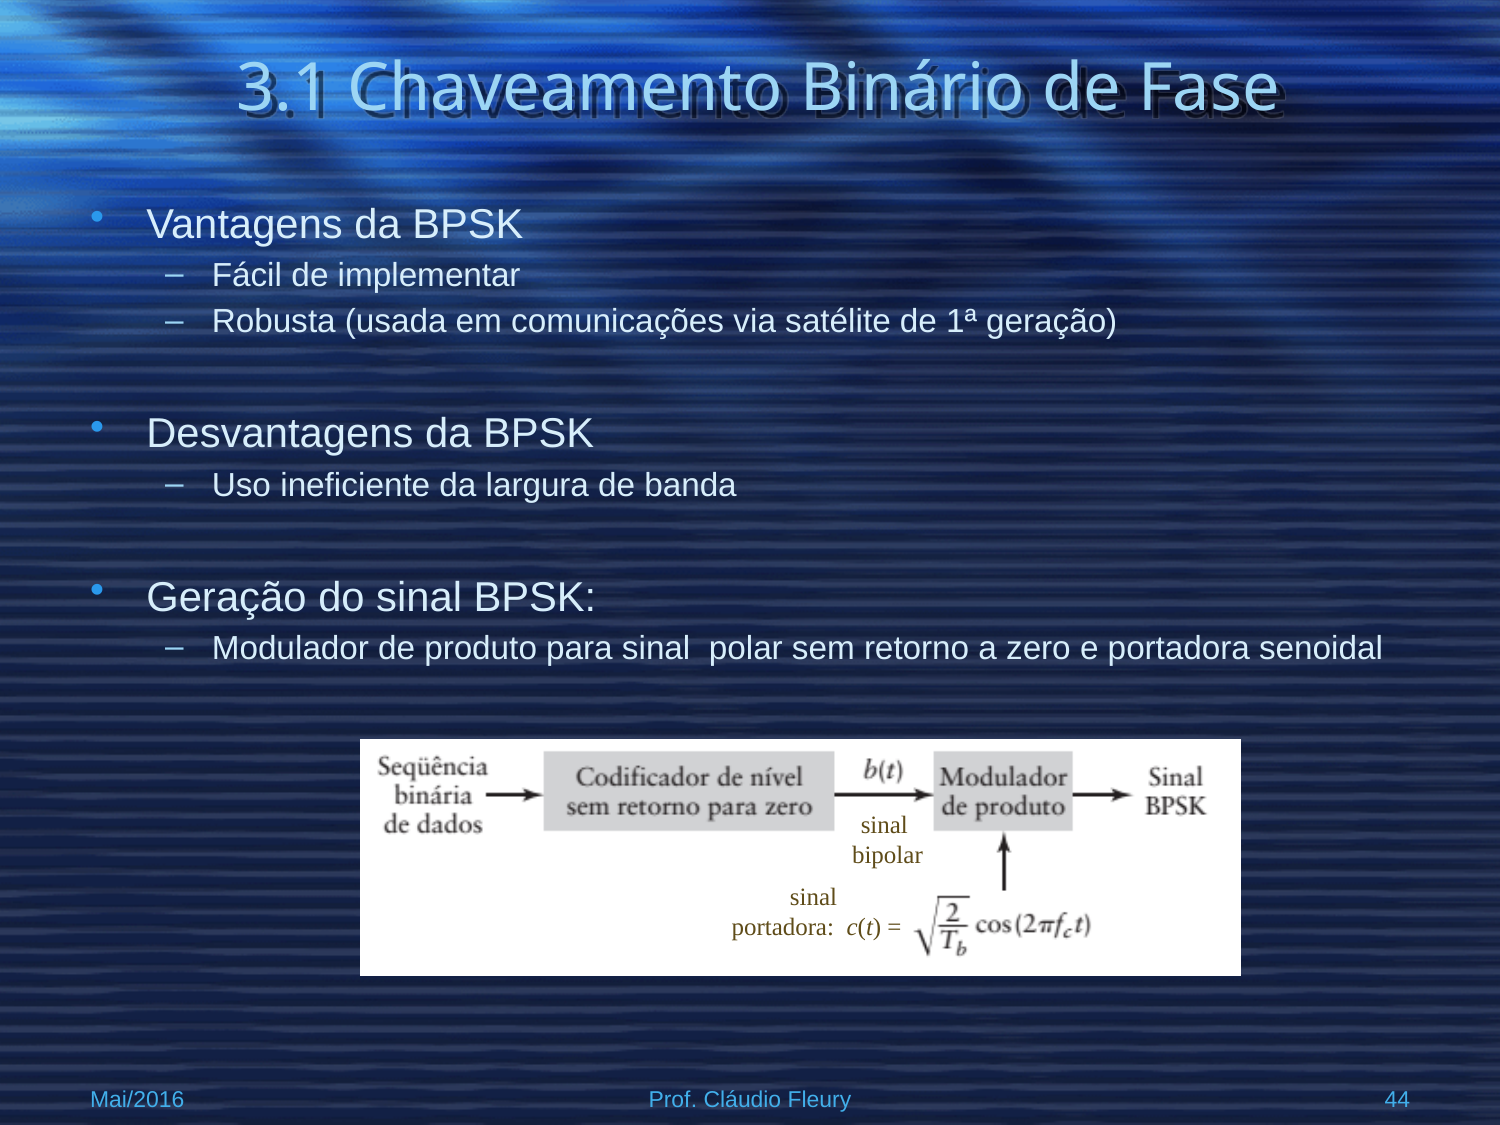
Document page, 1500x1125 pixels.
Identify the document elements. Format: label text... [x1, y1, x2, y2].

title 3.1 Chaveamento Binário de Fase [75, 19, 1425, 149]
slide_number Mai/2016 [75, 1077, 425, 1118]
picture [0, 0, 1500, 1125]
slide_number 44 [1074, 1077, 1425, 1118]
footer Prof. Cláudio Fleury [512, 1077, 988, 1118]
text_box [359, 739, 1241, 977]
list Vantagens da BPSK Fácil de implementar Robusta (usada em comunicações via satélite de 1ª geração) Desvantagens da BPSK Uso ineficiente da largura de banda Geração do sinal BPSK: Modulador de produto para sinal polar sem retorno a zero e portadora senoidal [75, 188, 1425, 982]
